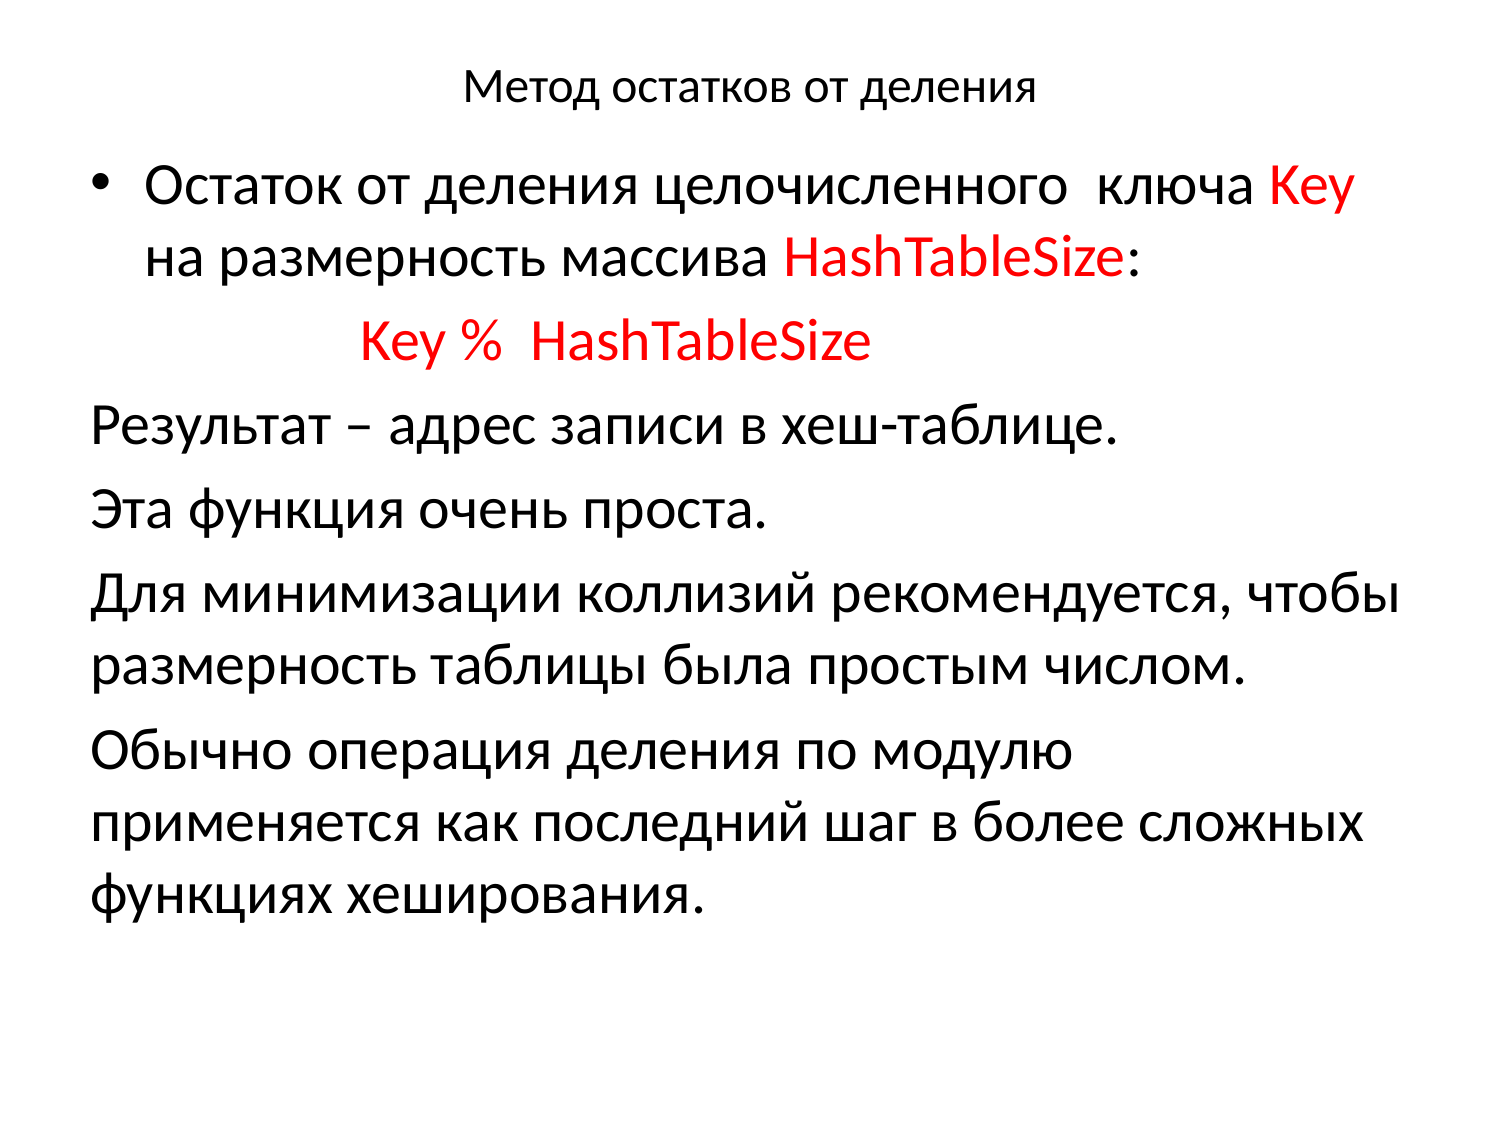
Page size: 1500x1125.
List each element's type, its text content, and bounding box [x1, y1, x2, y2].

title Метод остатков от деления [75, 45, 1425, 121]
list Остаток от деления целочисленного ключа Key на размерность массива HashTableSize: Key % HashTableSize Результат – адрес записи в хеш-таблице. Эта функция очень проста. Для минимизации коллизий рекомендуется, чтобы размерность таблицы была простым числом. Обычно операция деления по модулю применяется как последний шаг в более сложных функциях хеширования. [75, 137, 1425, 1005]
